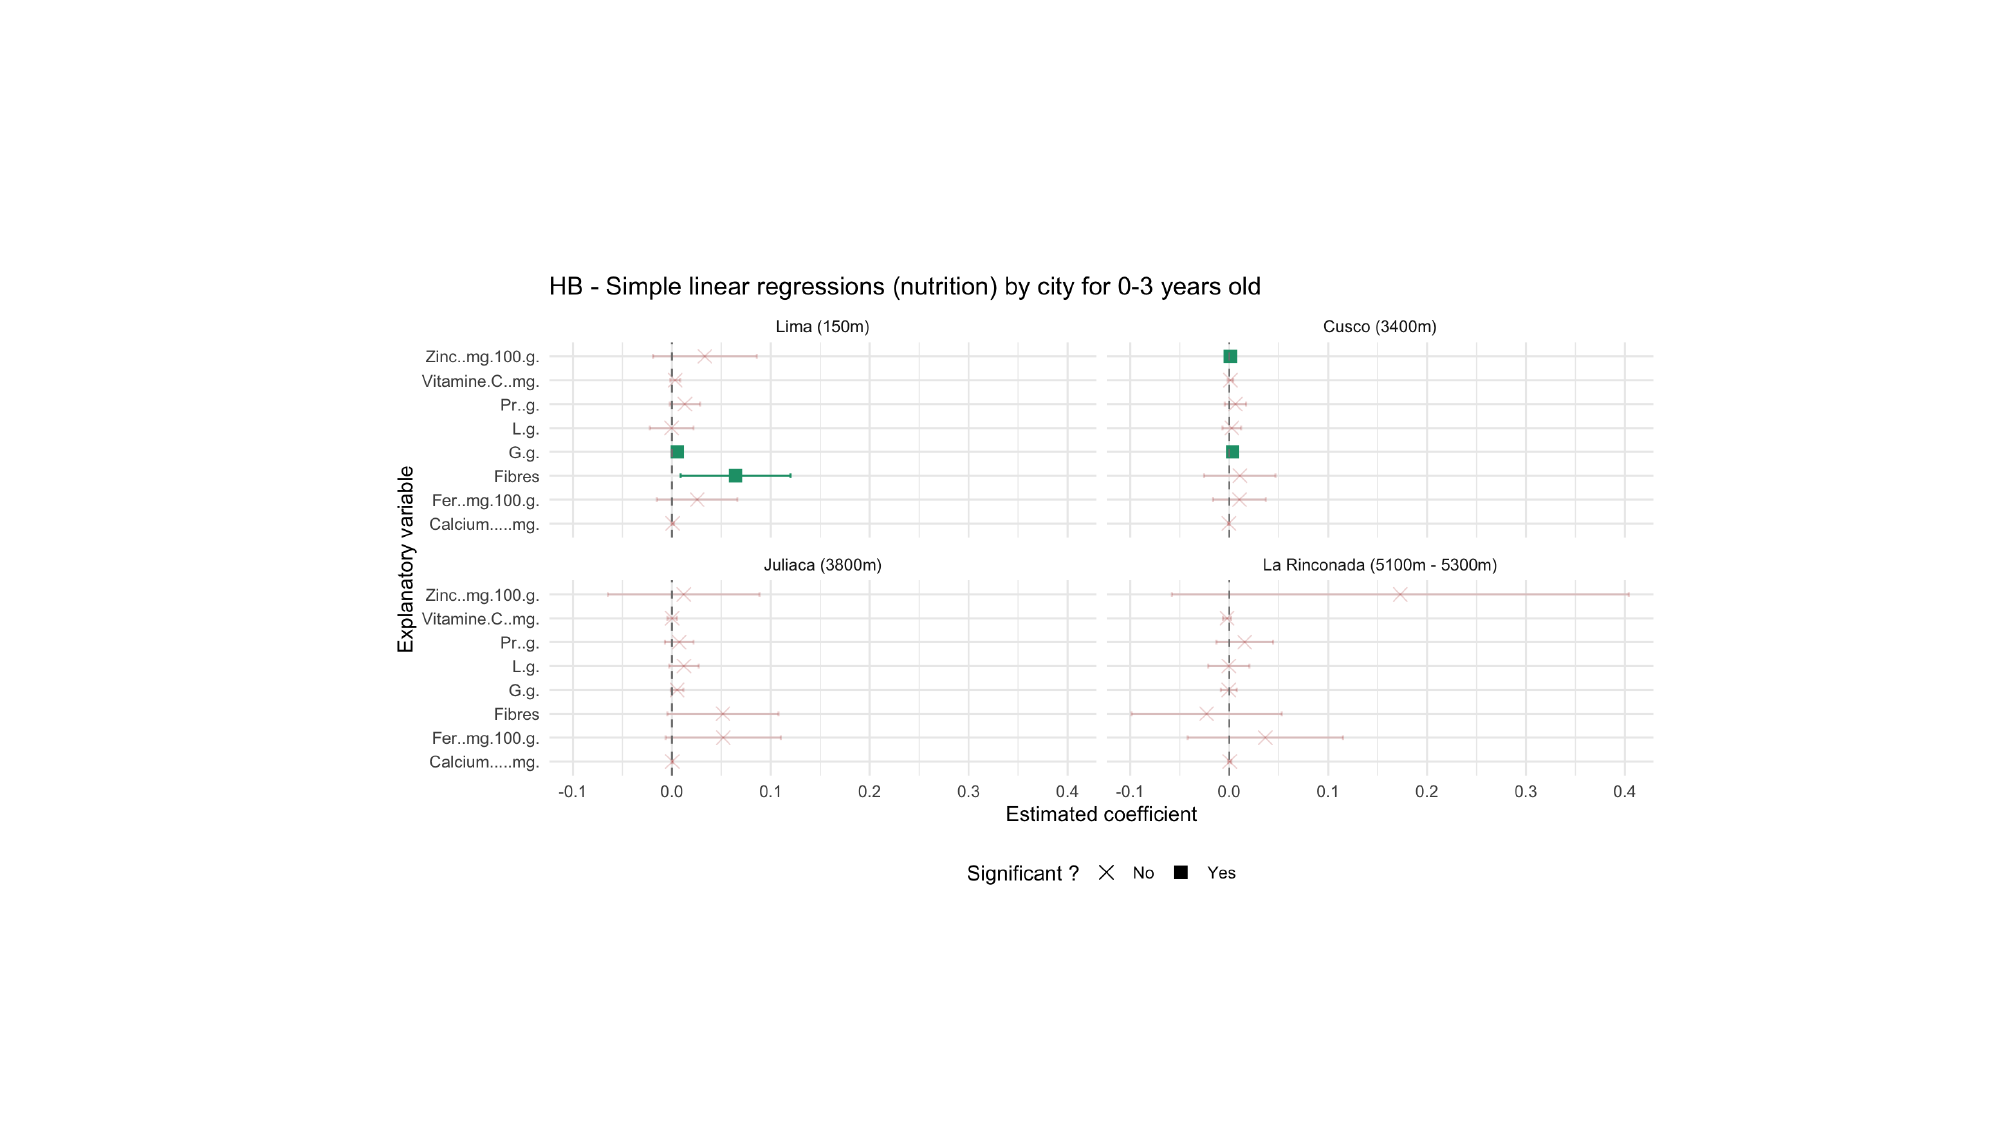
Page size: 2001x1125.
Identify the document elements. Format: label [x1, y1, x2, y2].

picture [386, 265, 1663, 909]
